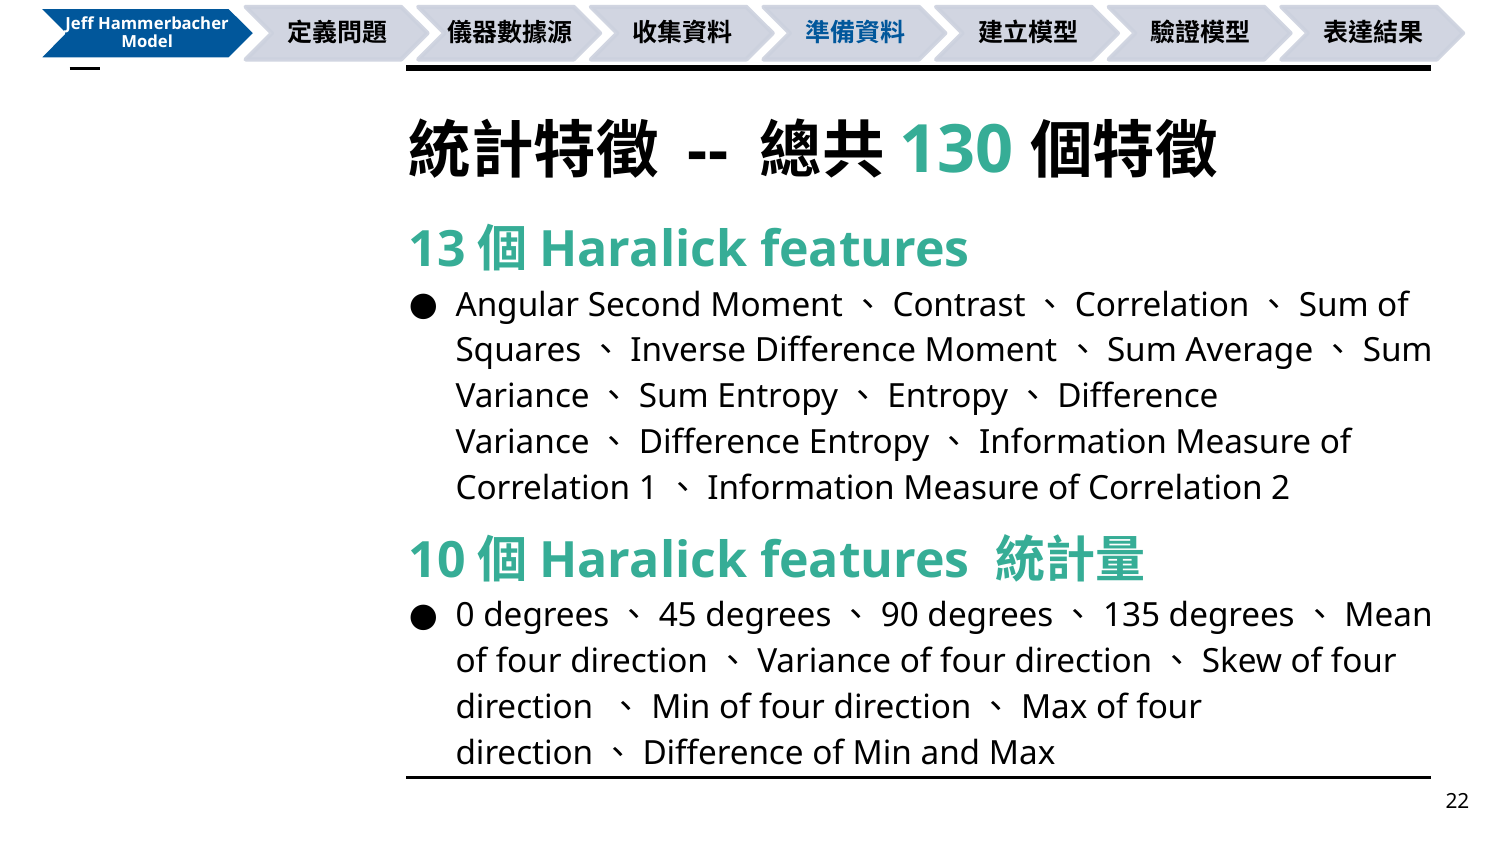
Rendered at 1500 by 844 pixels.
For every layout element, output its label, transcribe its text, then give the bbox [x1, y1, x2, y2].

text_box 13個Haralick features Angular Second Moment、Contrast、Correlation、Sum of Squares、Inverse Difference Moment、Sum Average、Sum Variance、Sum Entropy、Entropy、Difference Variance、Difference Entropy、Information Measure of Correlation 1、Information Measure of Correlation 2 10個Haralick features 統計量 0 degrees、45 degrees、90 degrees、135 degrees、Mean of four direction、Variance of four direction、Skew of four direction 、Min of four direction、Max of four direction、Difference of Min and Max [393, 192, 1464, 787]
title 統計特徵 -- 總共130個特徵 [393, 90, 1431, 192]
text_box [36, 5, 1464, 61]
slide_number 22 [1394, 769, 1484, 834]
